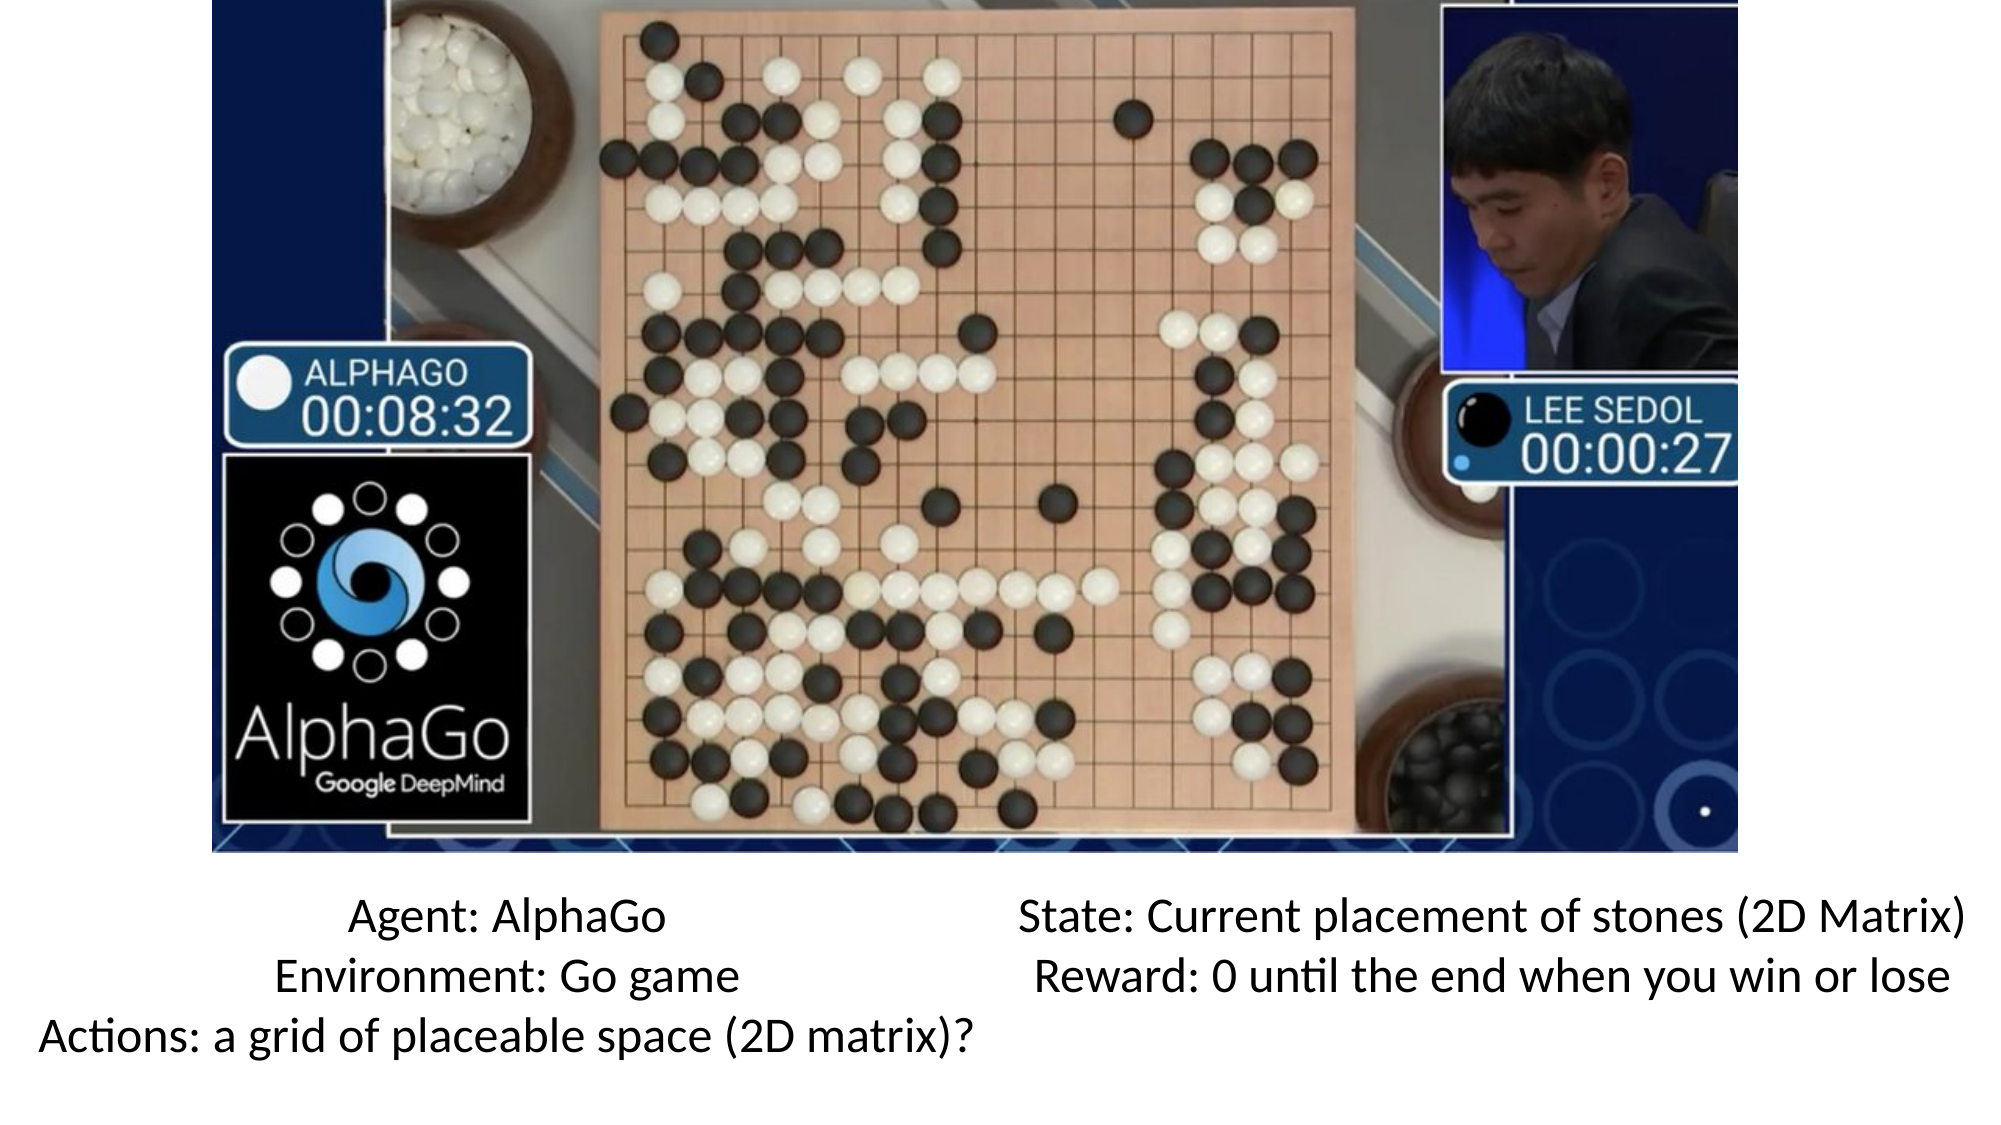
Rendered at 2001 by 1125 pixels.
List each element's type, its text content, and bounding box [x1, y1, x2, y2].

picture [212, 0, 1738, 853]
text_box Agent: AlphaGo Environment: Go game Actions: a grid of placeable space (2D matrix)? State: Current placement of stones (2D Matrix) Reward: 0 until the end when you win or lose [0, 873, 2000, 1118]
